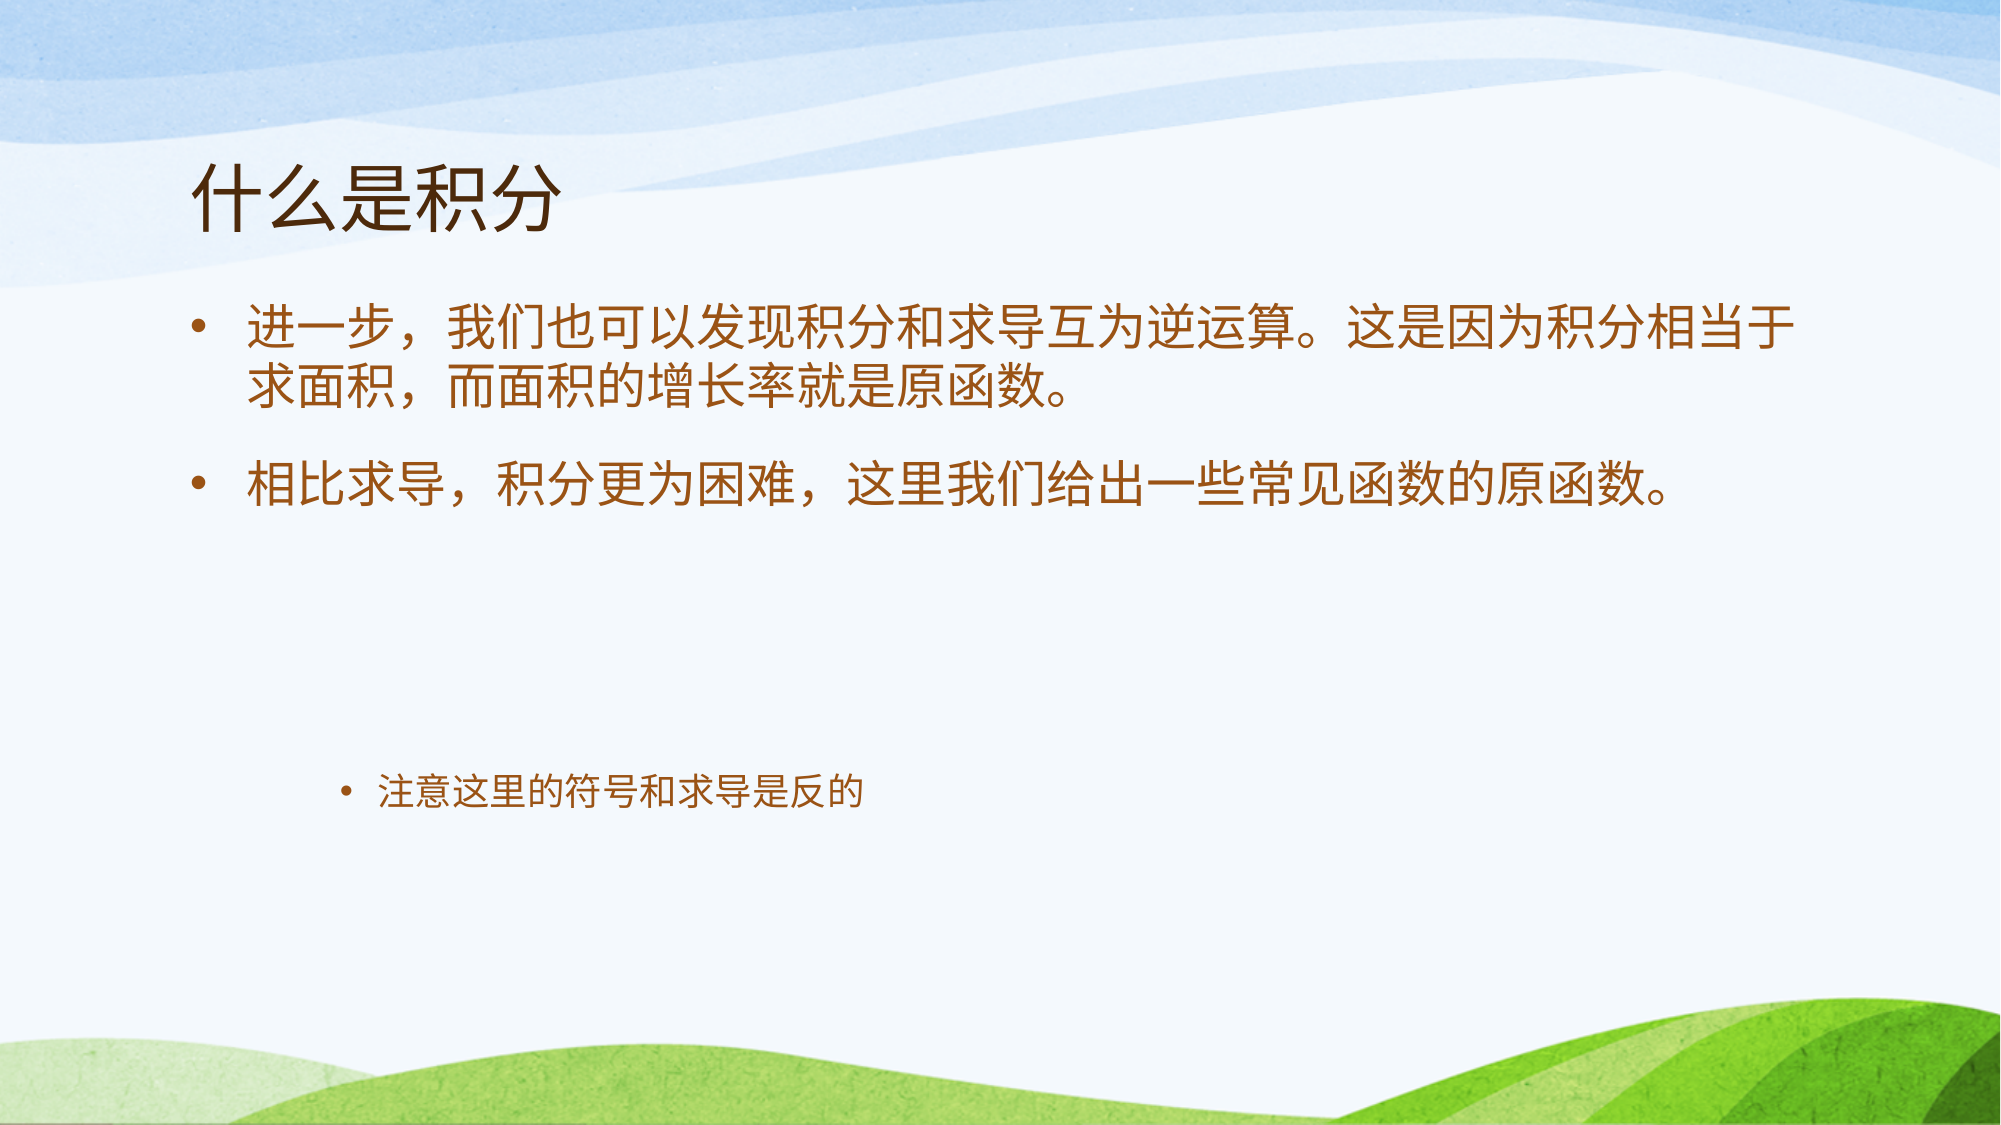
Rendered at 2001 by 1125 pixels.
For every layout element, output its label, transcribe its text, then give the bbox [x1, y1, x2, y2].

picture [0, 0, 2001, 1125]
title 什么是积分 [174, 50, 1825, 250]
